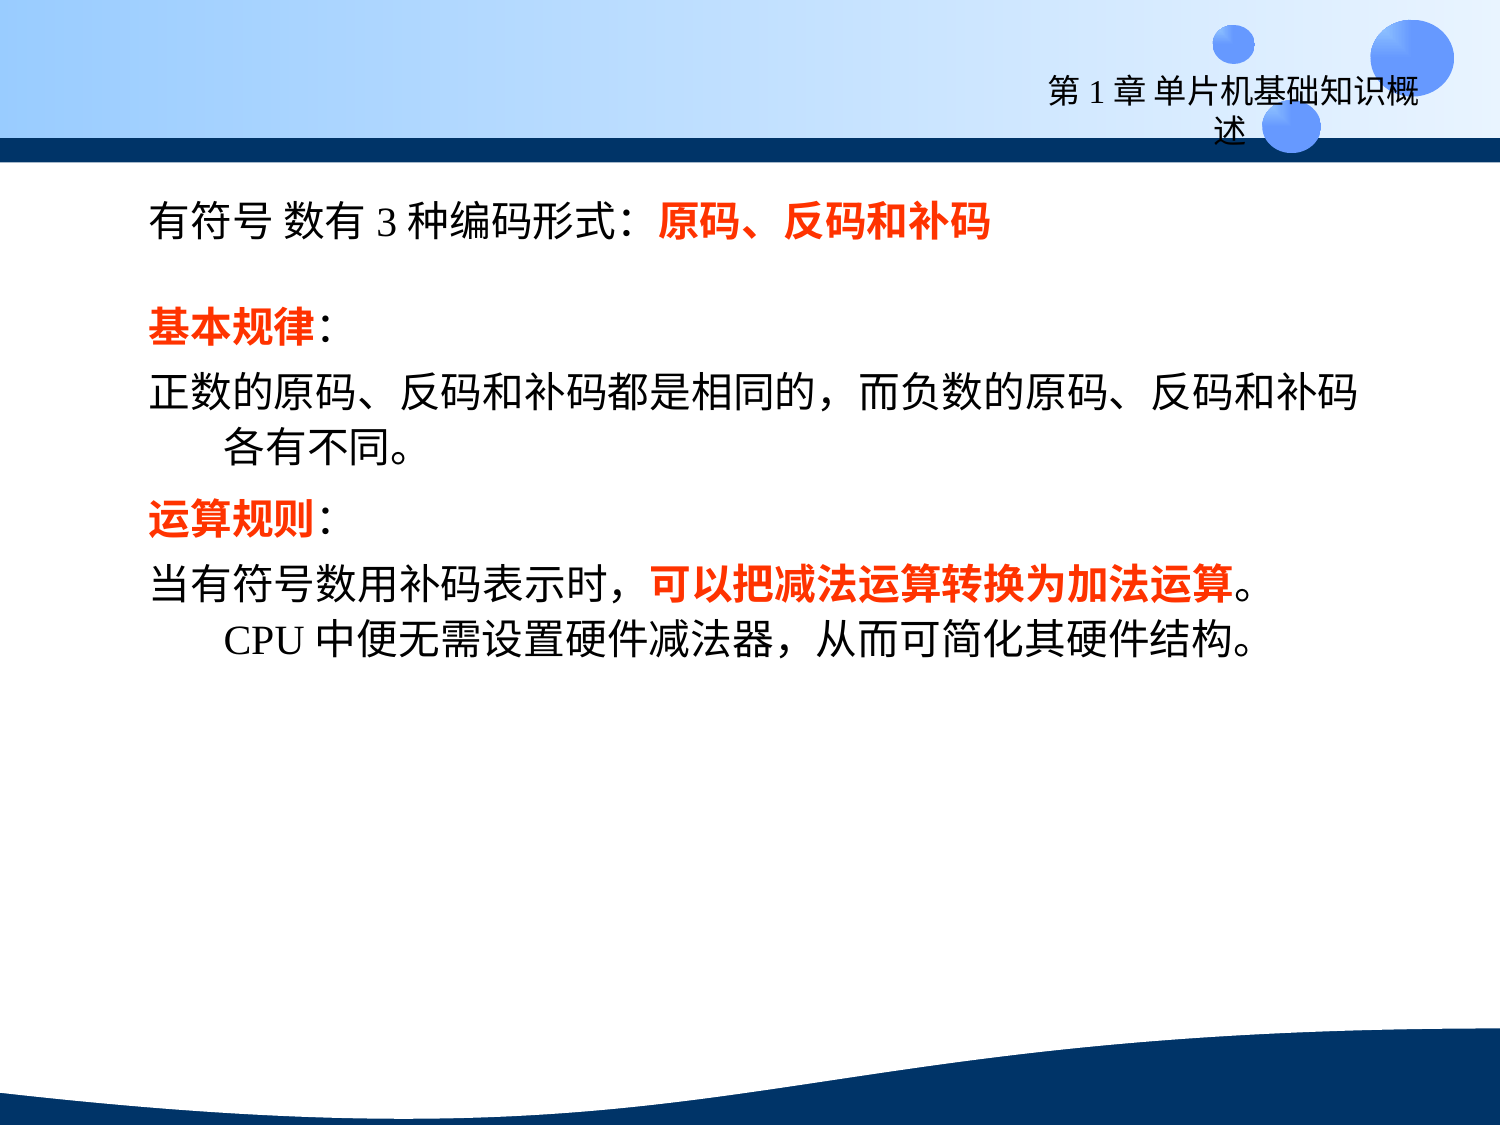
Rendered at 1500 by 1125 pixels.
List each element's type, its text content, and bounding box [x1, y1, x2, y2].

text_box 有符号 数有3种编码形式：原码、反码和补码 [133, 187, 1386, 253]
text_box 基本规律： 正数的原码、反码和补码都是相同的，而负数的原码、反码和补码各有不同。 运算规则： 当有符号数用补码表示时，可以把减法运算转换为加法运算。 CPU中便无需设置硬件减法器，从而可简化其硬件结构。 [133, 288, 1385, 671]
text_box 第1章 单片机基础知识概述 [1019, 63, 1449, 158]
